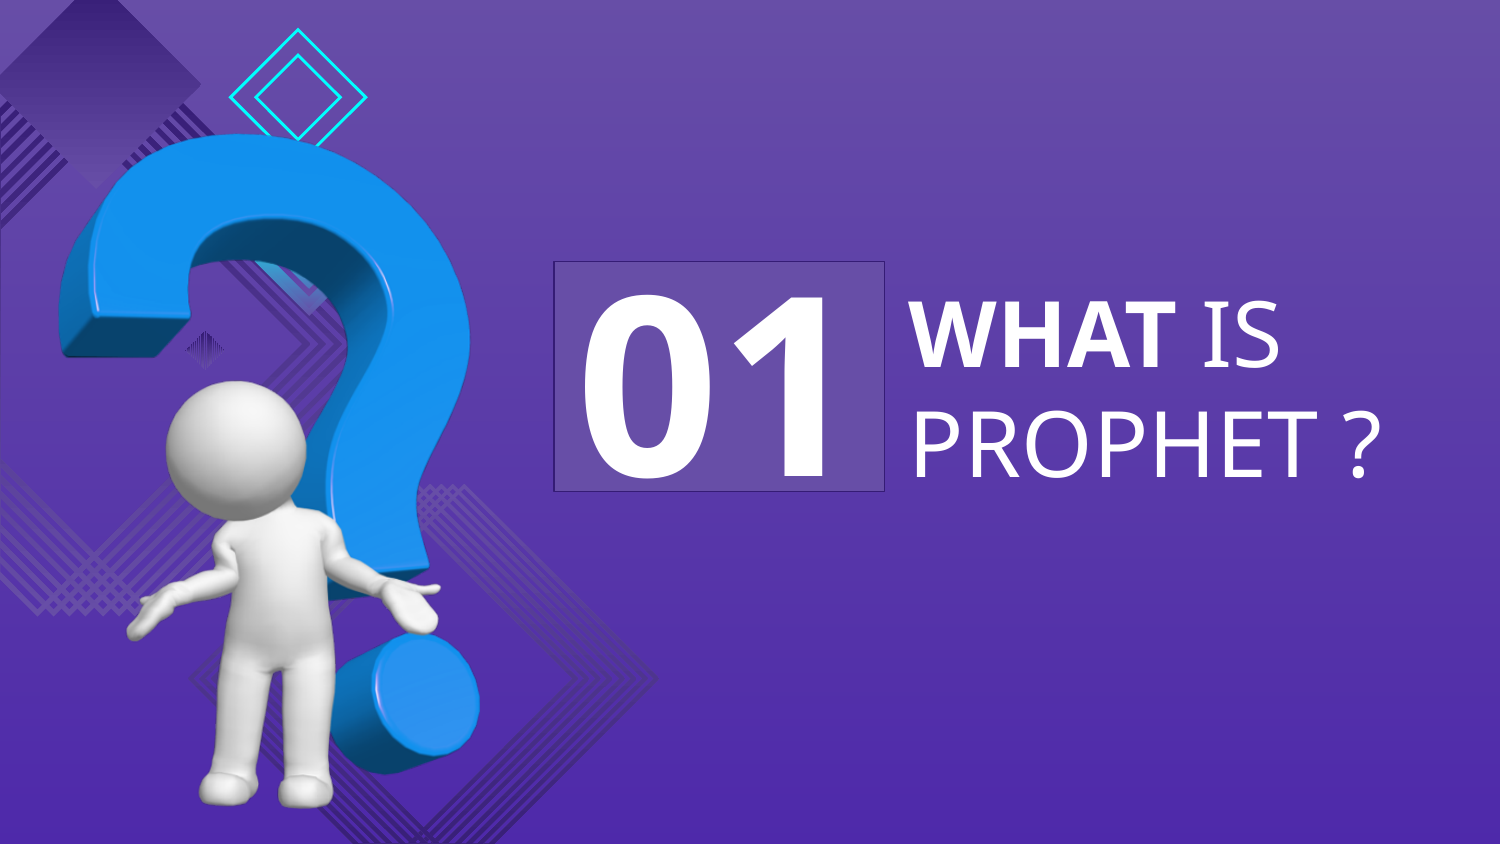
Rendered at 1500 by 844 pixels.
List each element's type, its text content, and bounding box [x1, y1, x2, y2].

picture [58, 133, 480, 809]
title WHAT IS PROPHET ? [893, 261, 1484, 511]
title 01 [553, 261, 885, 492]
